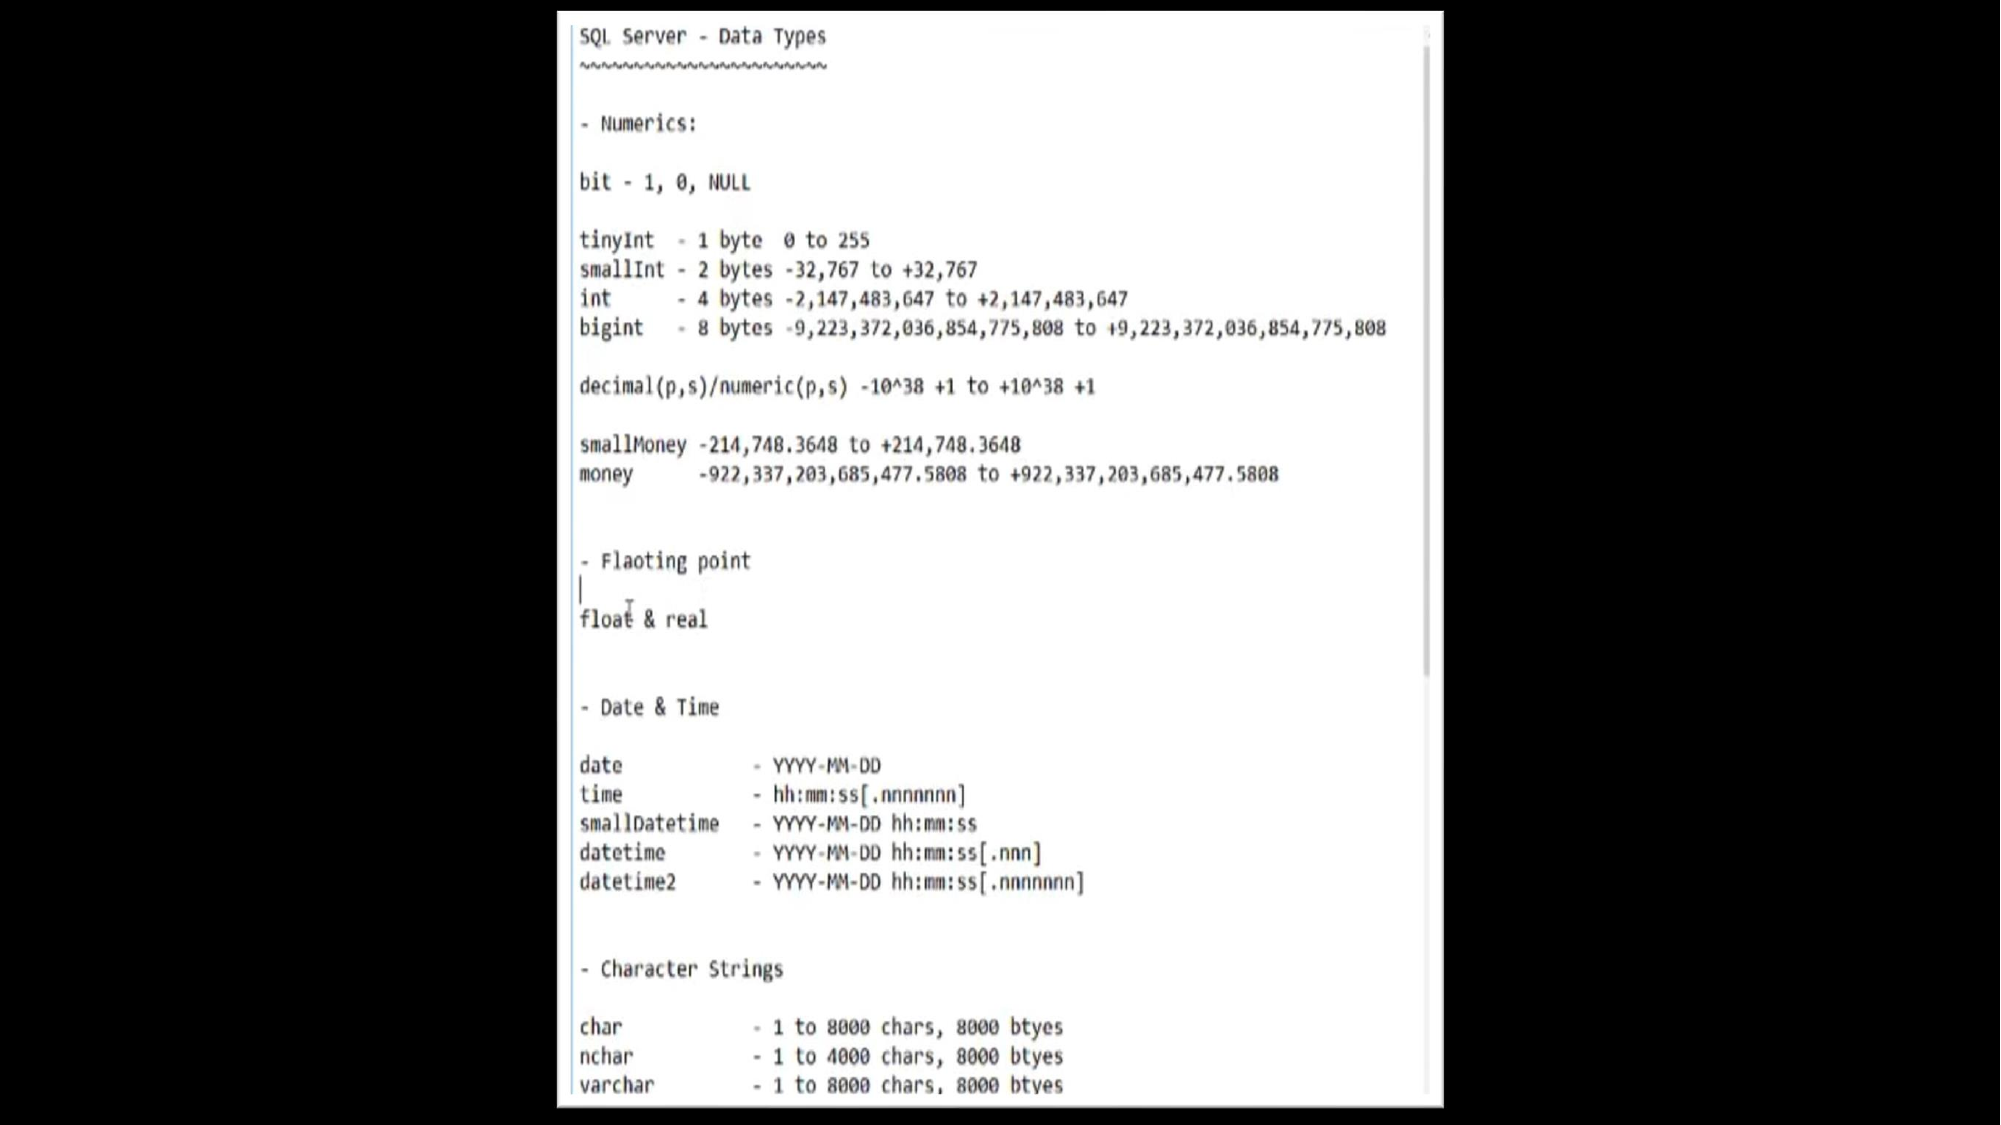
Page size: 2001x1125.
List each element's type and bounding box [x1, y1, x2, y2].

picture [550, 6, 1450, 1118]
